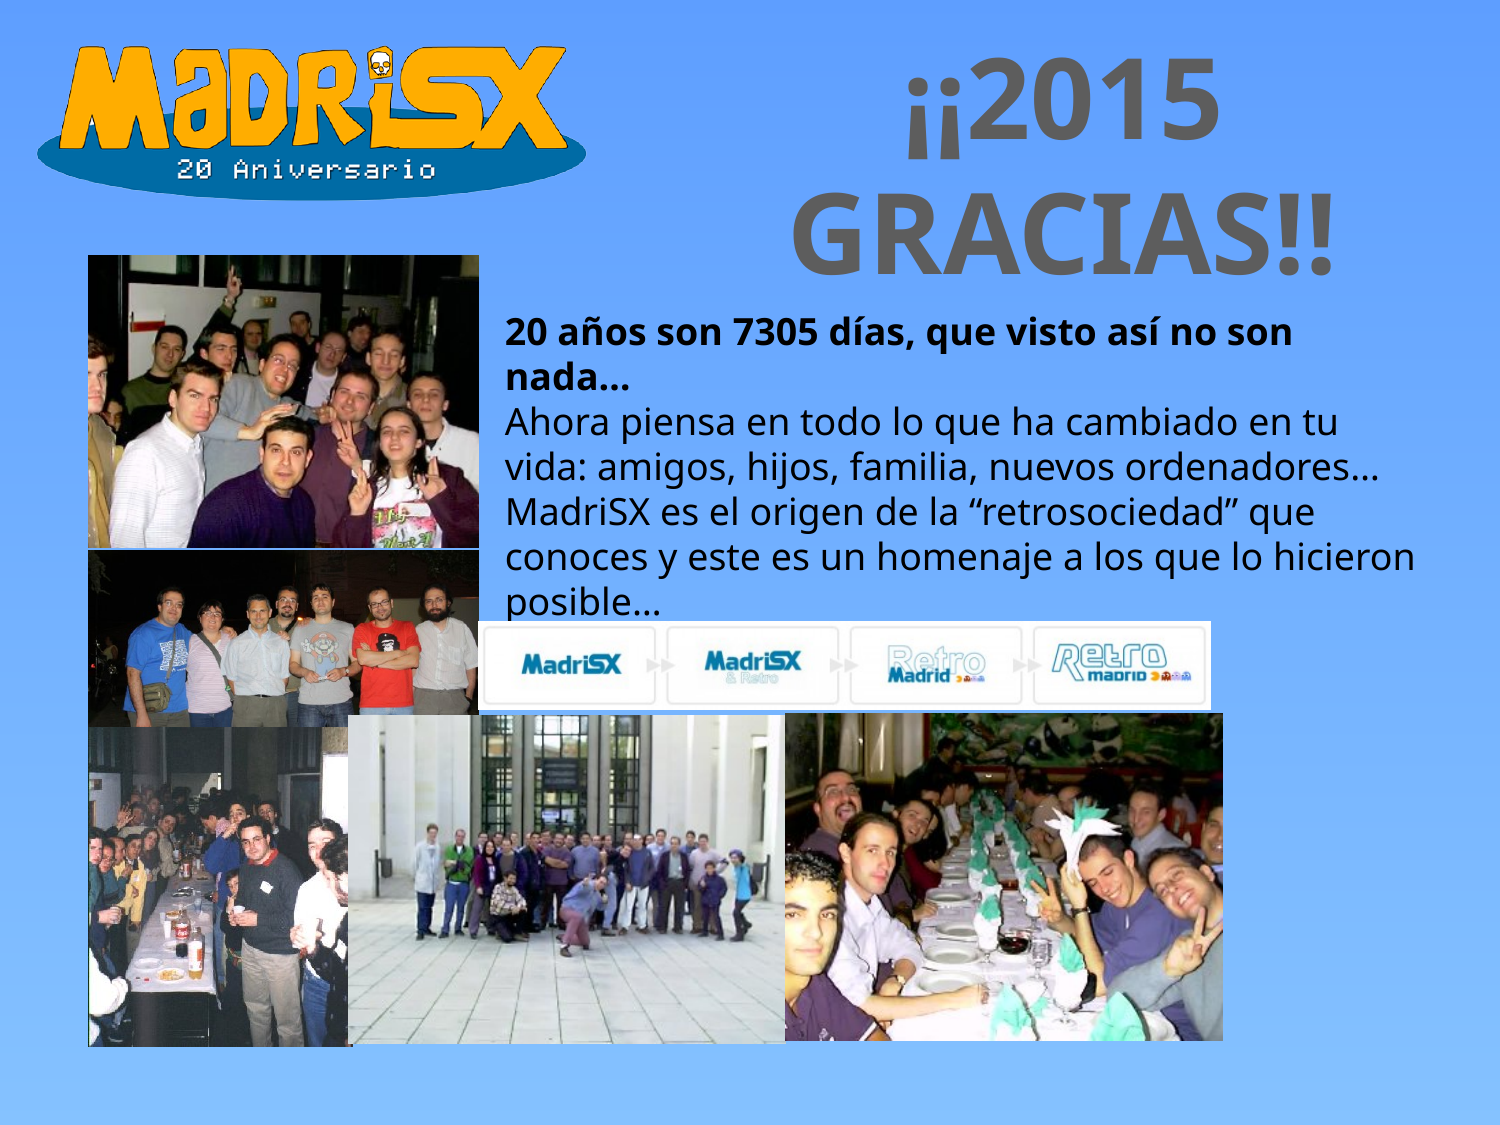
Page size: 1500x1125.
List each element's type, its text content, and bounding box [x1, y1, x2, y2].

picture [0, 42, 644, 205]
text_box ¡¡2015 GRACIAS!! [714, 19, 1412, 243]
picture [88, 255, 479, 548]
text_box 20 años son 7305 días, que visto así no son nada… Ahora piensa en todo lo que ha cambiado en tu vida: amigos, hijos, familia, nuevos ordenadores… MadriSX es el origen de la “retrosociedad” que conoces y este es un homenaje a los que lo hicieron posible… [490, 255, 1436, 631]
picture [88, 550, 1223, 1048]
text_box M20adsas [478, 243, 1447, 844]
